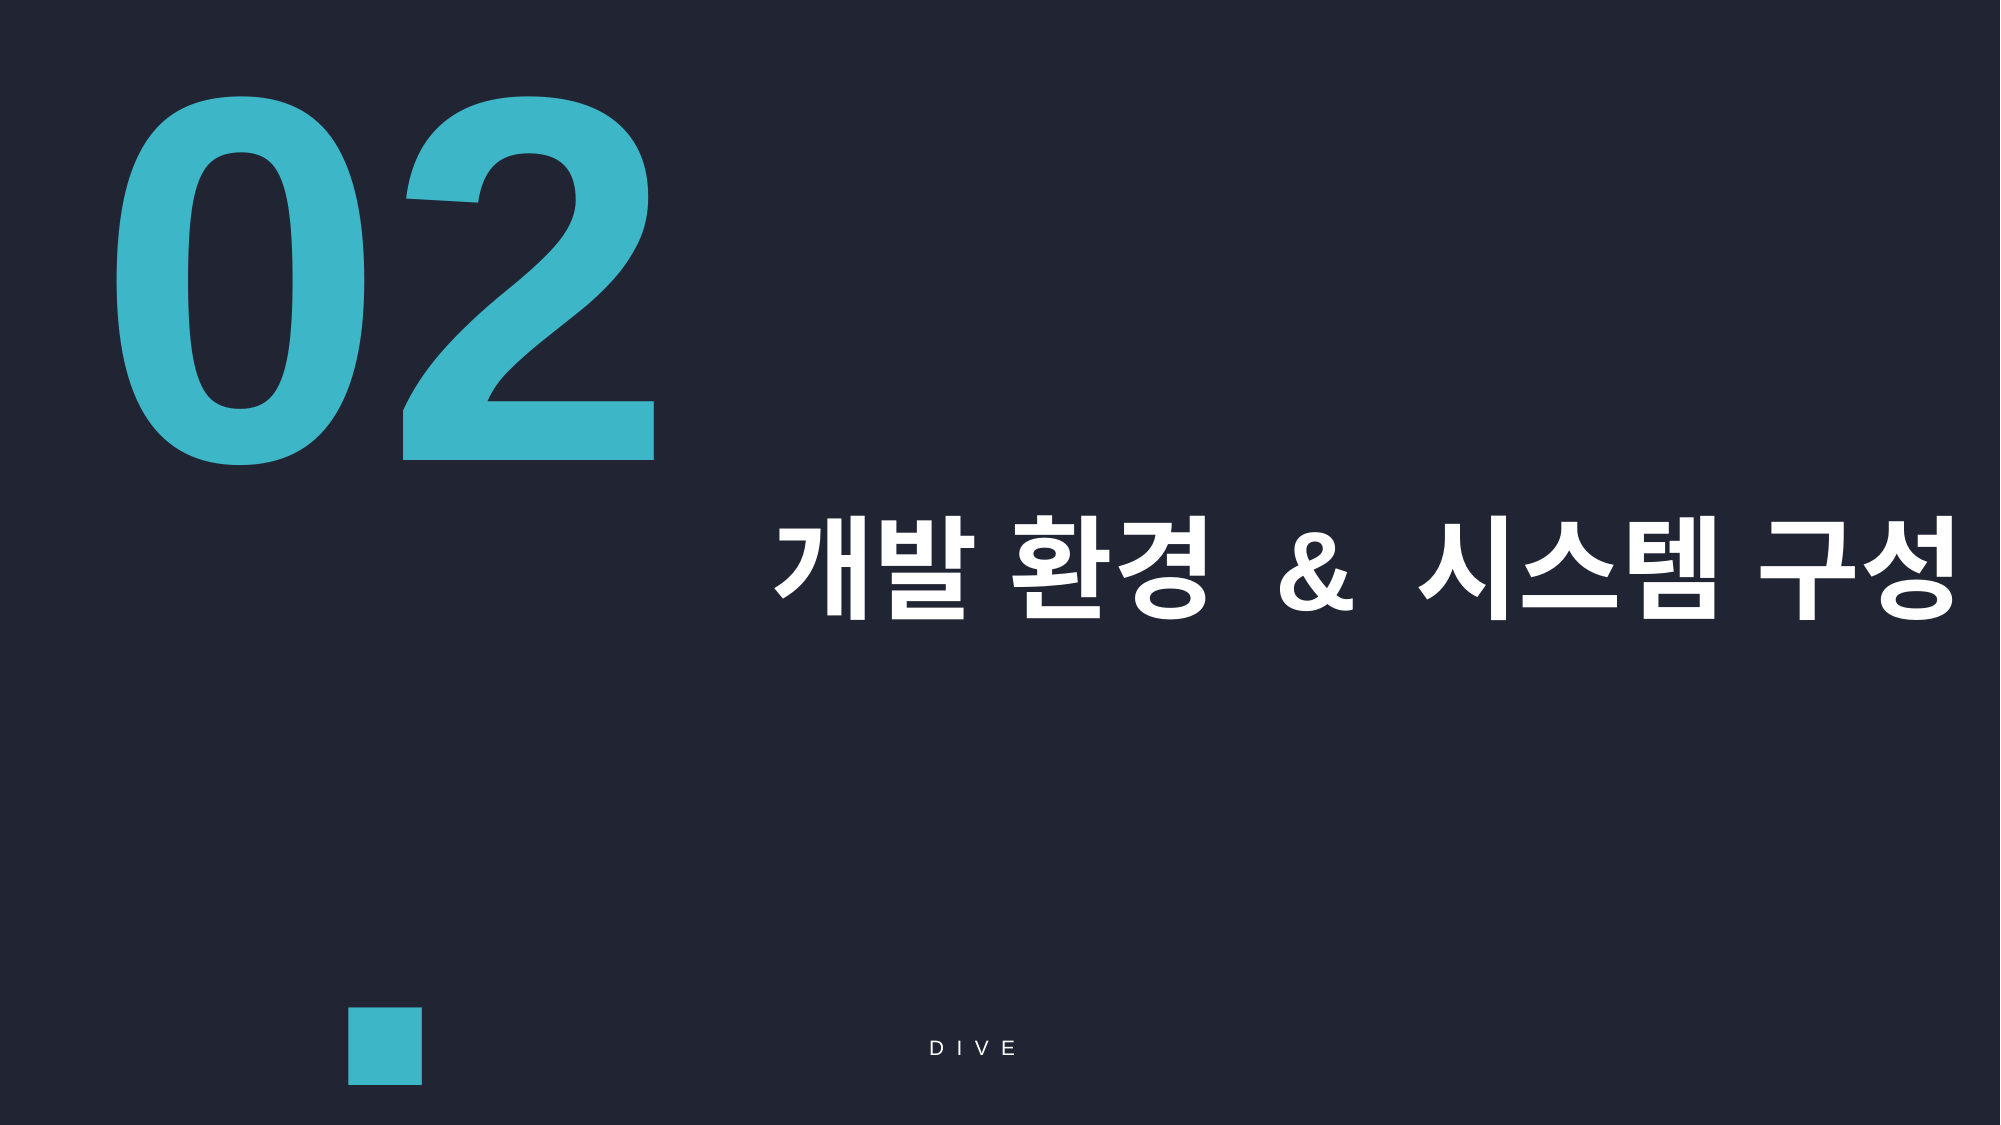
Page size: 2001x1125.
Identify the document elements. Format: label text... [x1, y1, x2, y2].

text_box 개발 환경 & 시스템 구성 [771, 497, 2000, 633]
text_box 02. [31, 338, 741, 792]
text_box [0, 0, 2000, 1125]
text_box DIVE [929, 1035, 1242, 1061]
